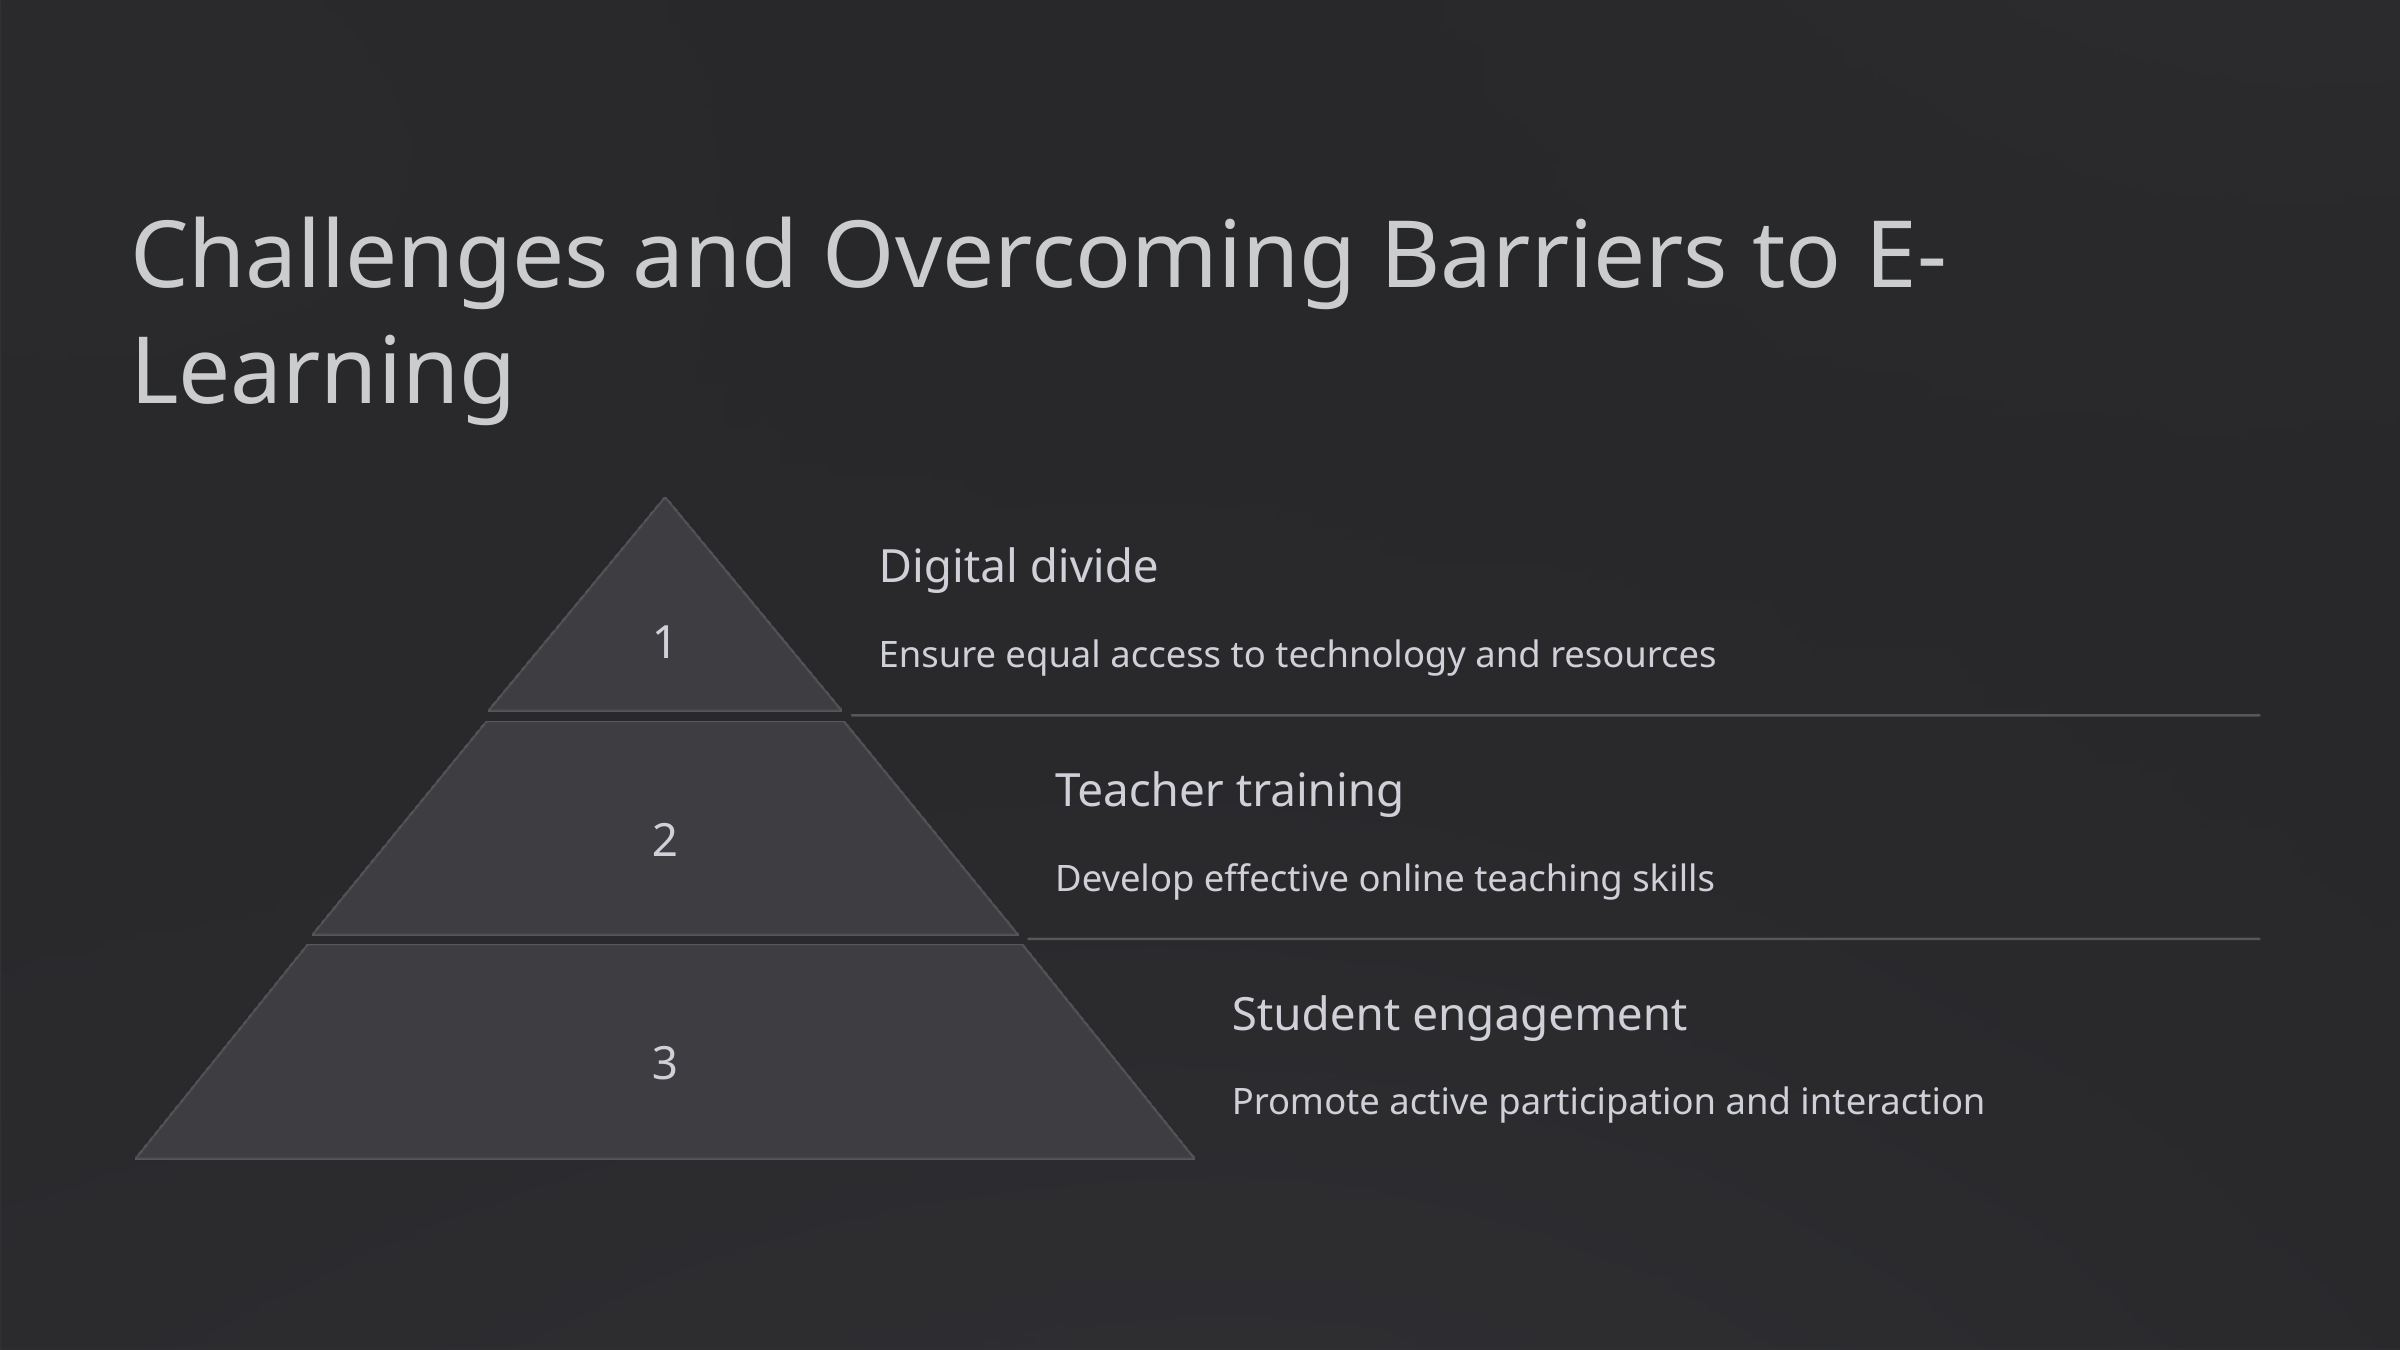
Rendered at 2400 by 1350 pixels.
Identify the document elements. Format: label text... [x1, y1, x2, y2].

text_box Promote active participation and interaction [1231, 1062, 1993, 1123]
text_box [1027, 937, 2261, 941]
picture [135, 944, 1195, 1160]
picture [488, 497, 842, 712]
text_box Develop effective online teaching skills [1055, 838, 1723, 899]
text_box Challenges and Overcoming Barriers to E-Learning [130, 190, 2270, 424]
text_box Teacher training [1055, 758, 1521, 817]
text_box Ensure equal access to technology and resources [878, 615, 1726, 675]
picture [311, 721, 1019, 936]
text_box Student engagement [1231, 982, 1700, 1041]
text_box Digital divide [878, 534, 1344, 593]
